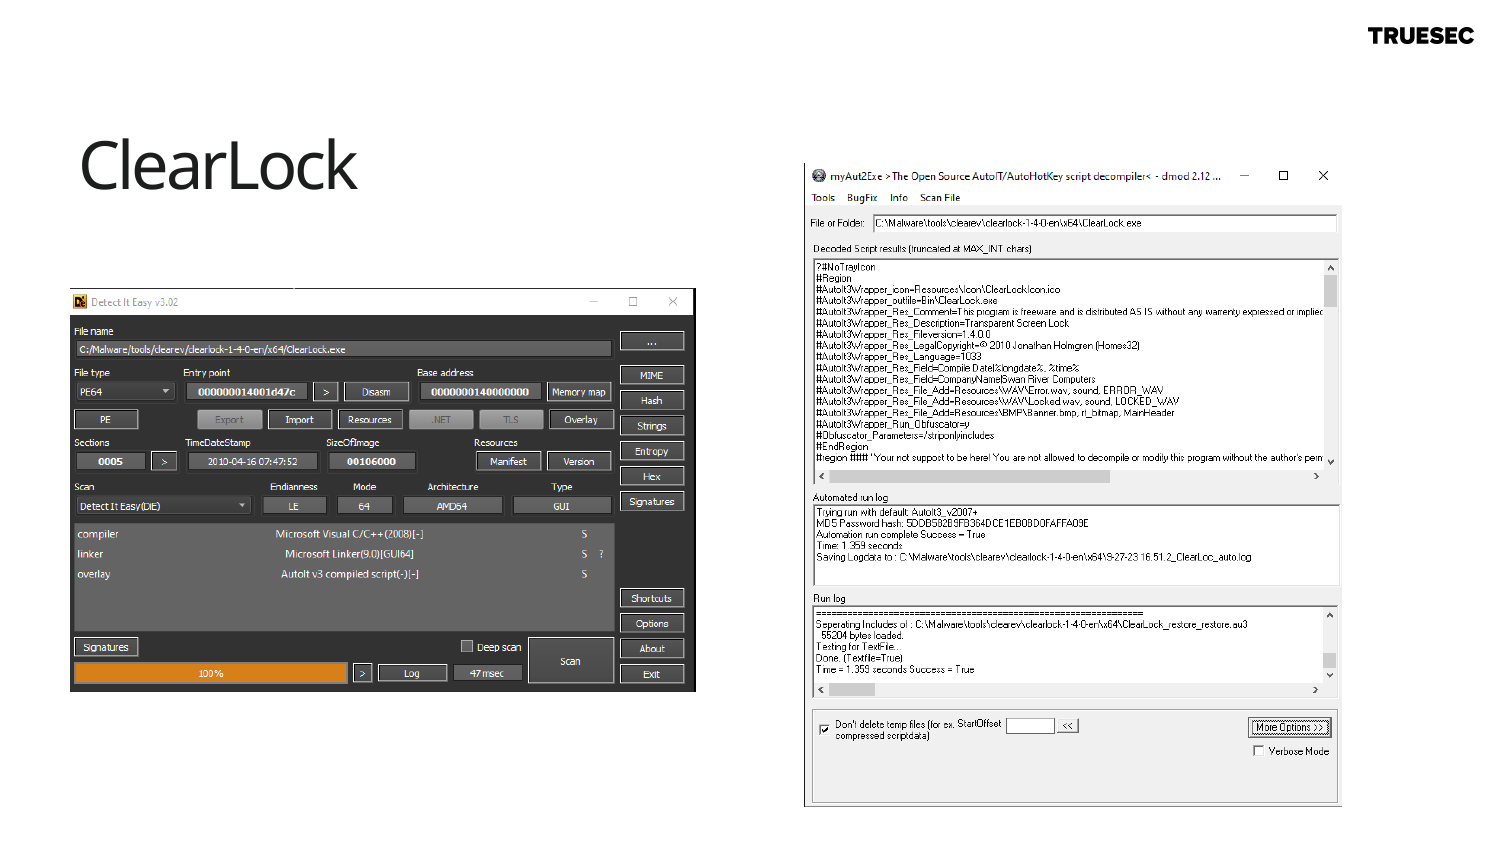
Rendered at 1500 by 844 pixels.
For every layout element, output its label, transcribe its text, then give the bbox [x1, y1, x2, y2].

picture [1368, 27, 1474, 44]
picture [70, 288, 696, 692]
picture [804, 163, 1342, 807]
list ClearLock [63, 81, 892, 212]
